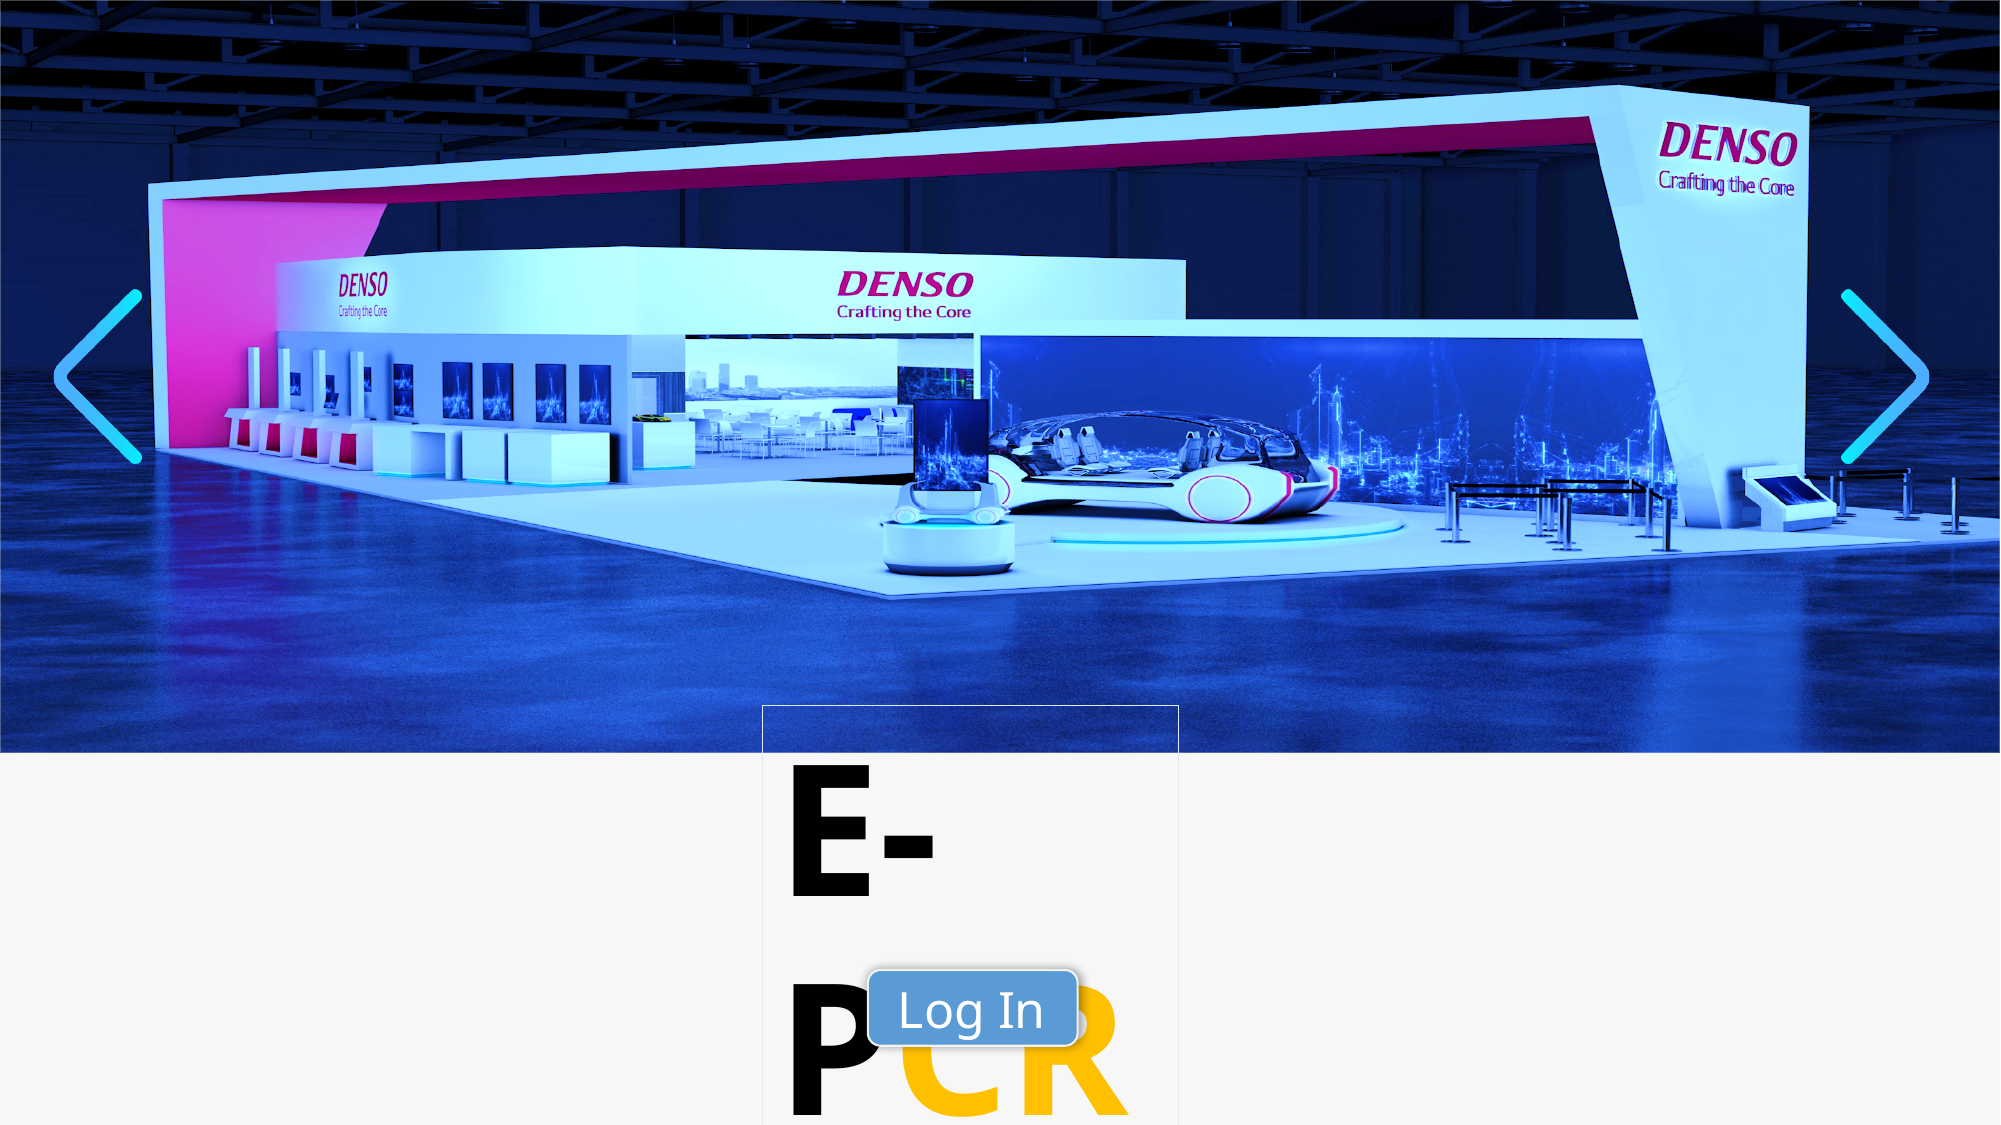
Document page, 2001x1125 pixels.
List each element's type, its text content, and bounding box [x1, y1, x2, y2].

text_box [867, 970, 1078, 1046]
picture [0, 0, 2000, 753]
text_box E-PCR [762, 753, 1179, 1125]
